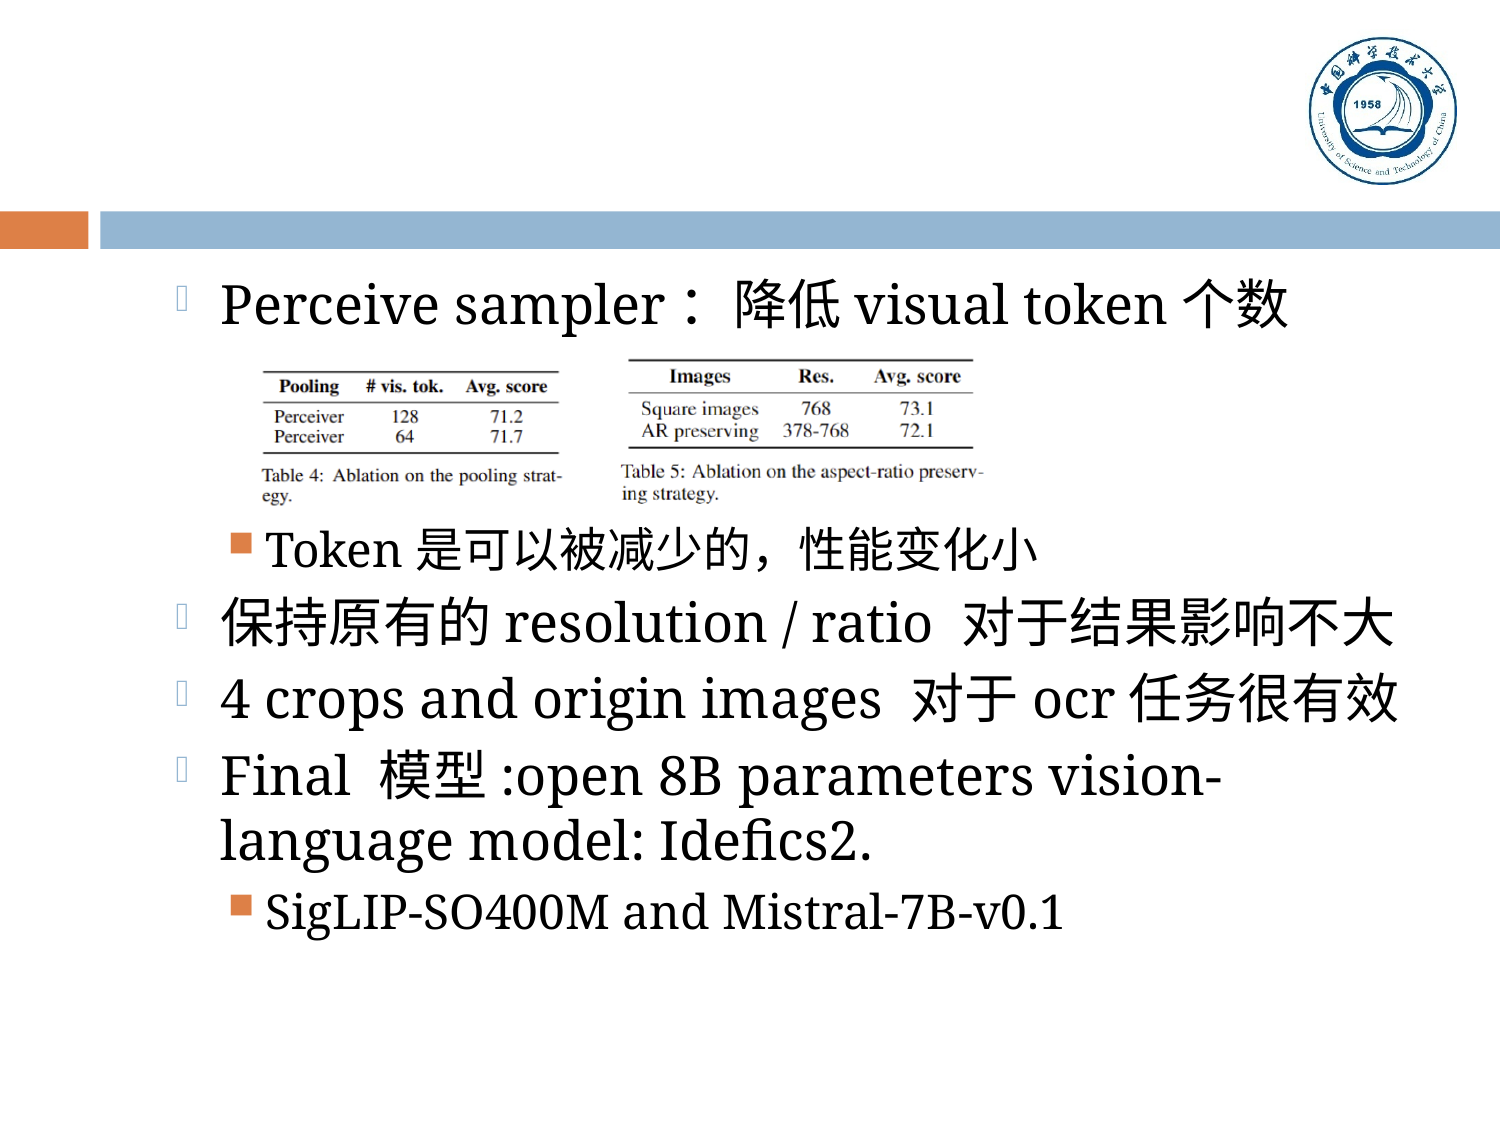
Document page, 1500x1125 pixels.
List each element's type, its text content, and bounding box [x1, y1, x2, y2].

list Perceive sampler：降低visual token个数 Token是可以被减少的，性能变化小 保持原有的resolution / ratio 对于结果影响不大 4 crops and origin images 对于ocr任务很有效 Final 模型:open 8B parameters vision-language model: Idefics2. SigLIP-SO400M and Mistral-7B-v0.1 [100, 262, 1438, 1013]
picture [253, 343, 596, 517]
picture [620, 334, 987, 517]
picture [1305, 29, 1457, 185]
